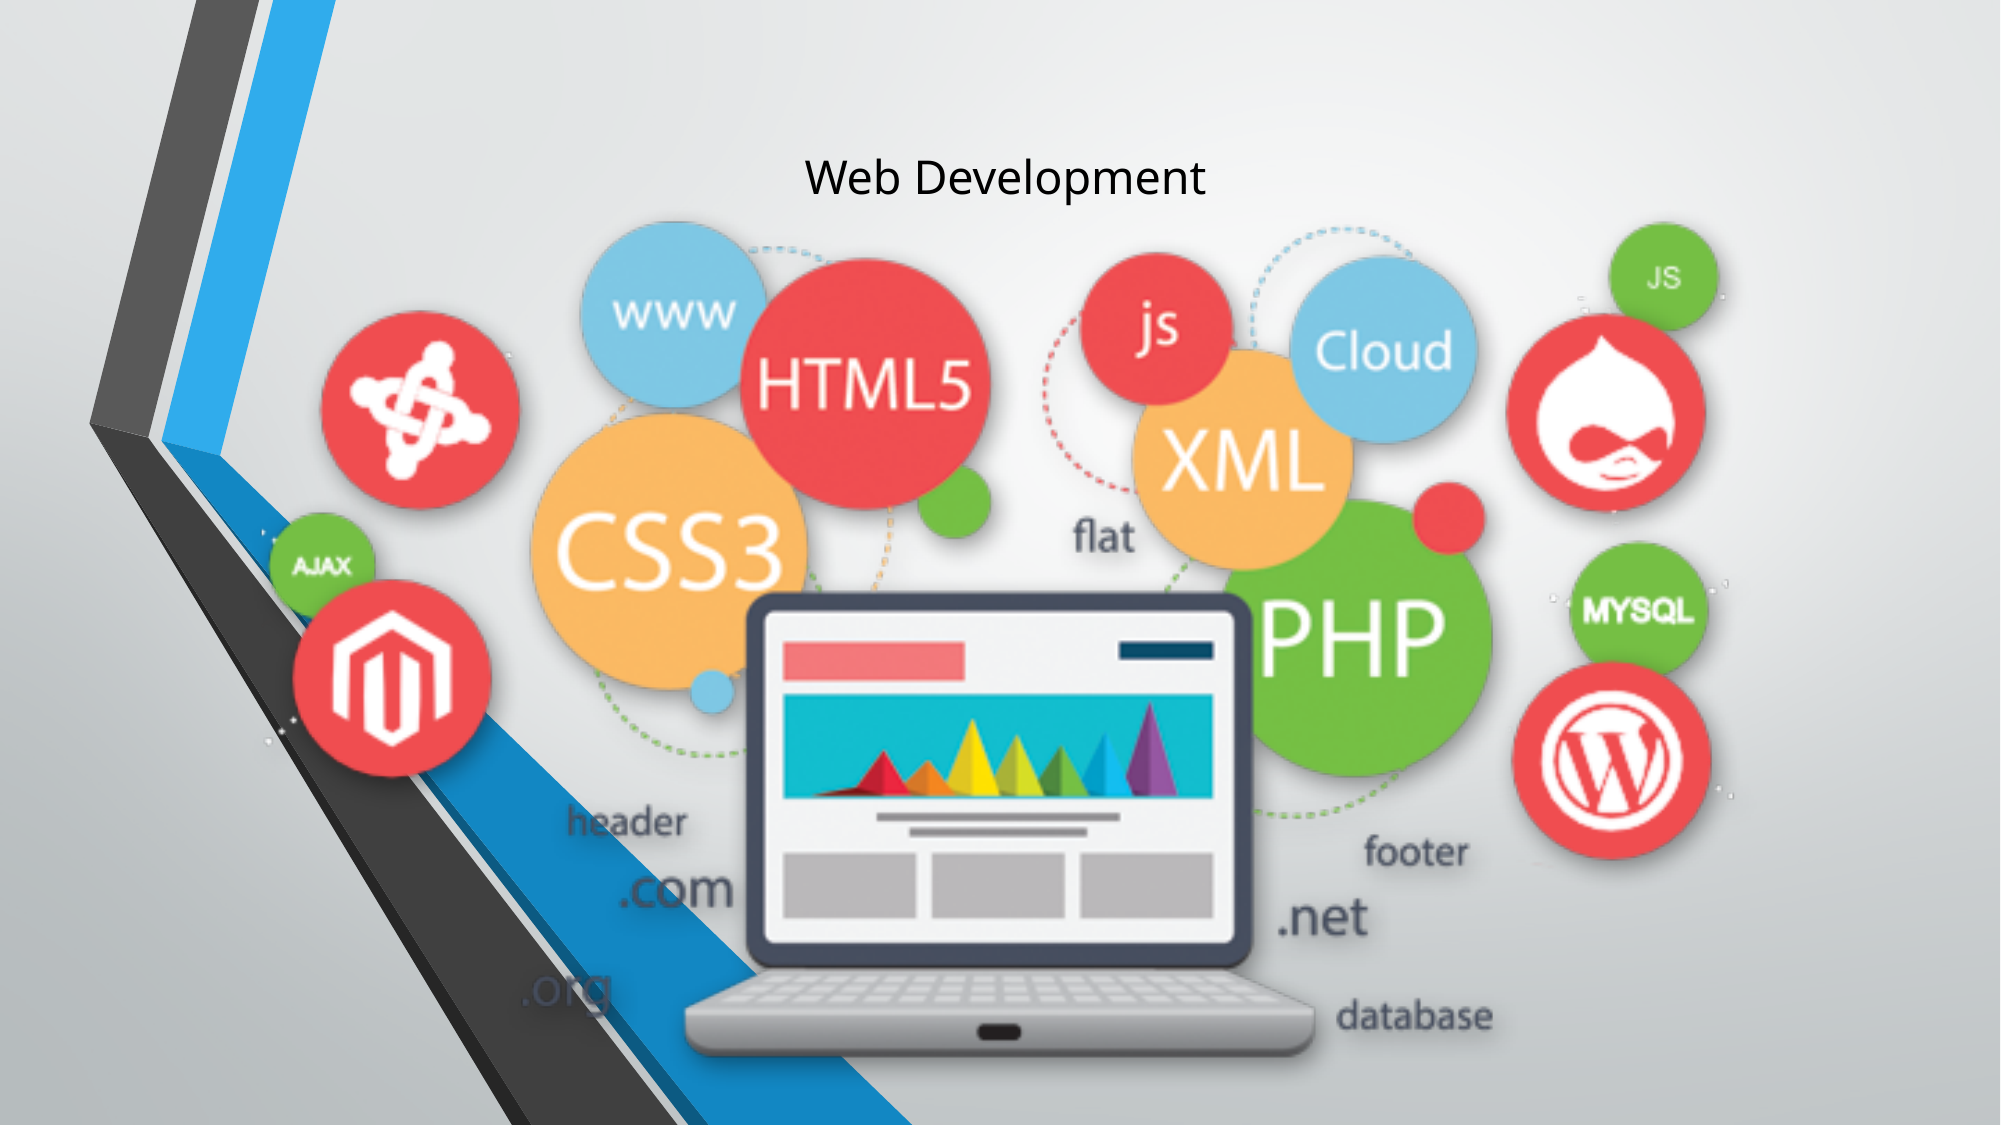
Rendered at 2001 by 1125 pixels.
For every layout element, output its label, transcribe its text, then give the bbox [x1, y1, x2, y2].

title Web Development [189, 84, 1822, 212]
picture [214, 162, 1773, 1125]
